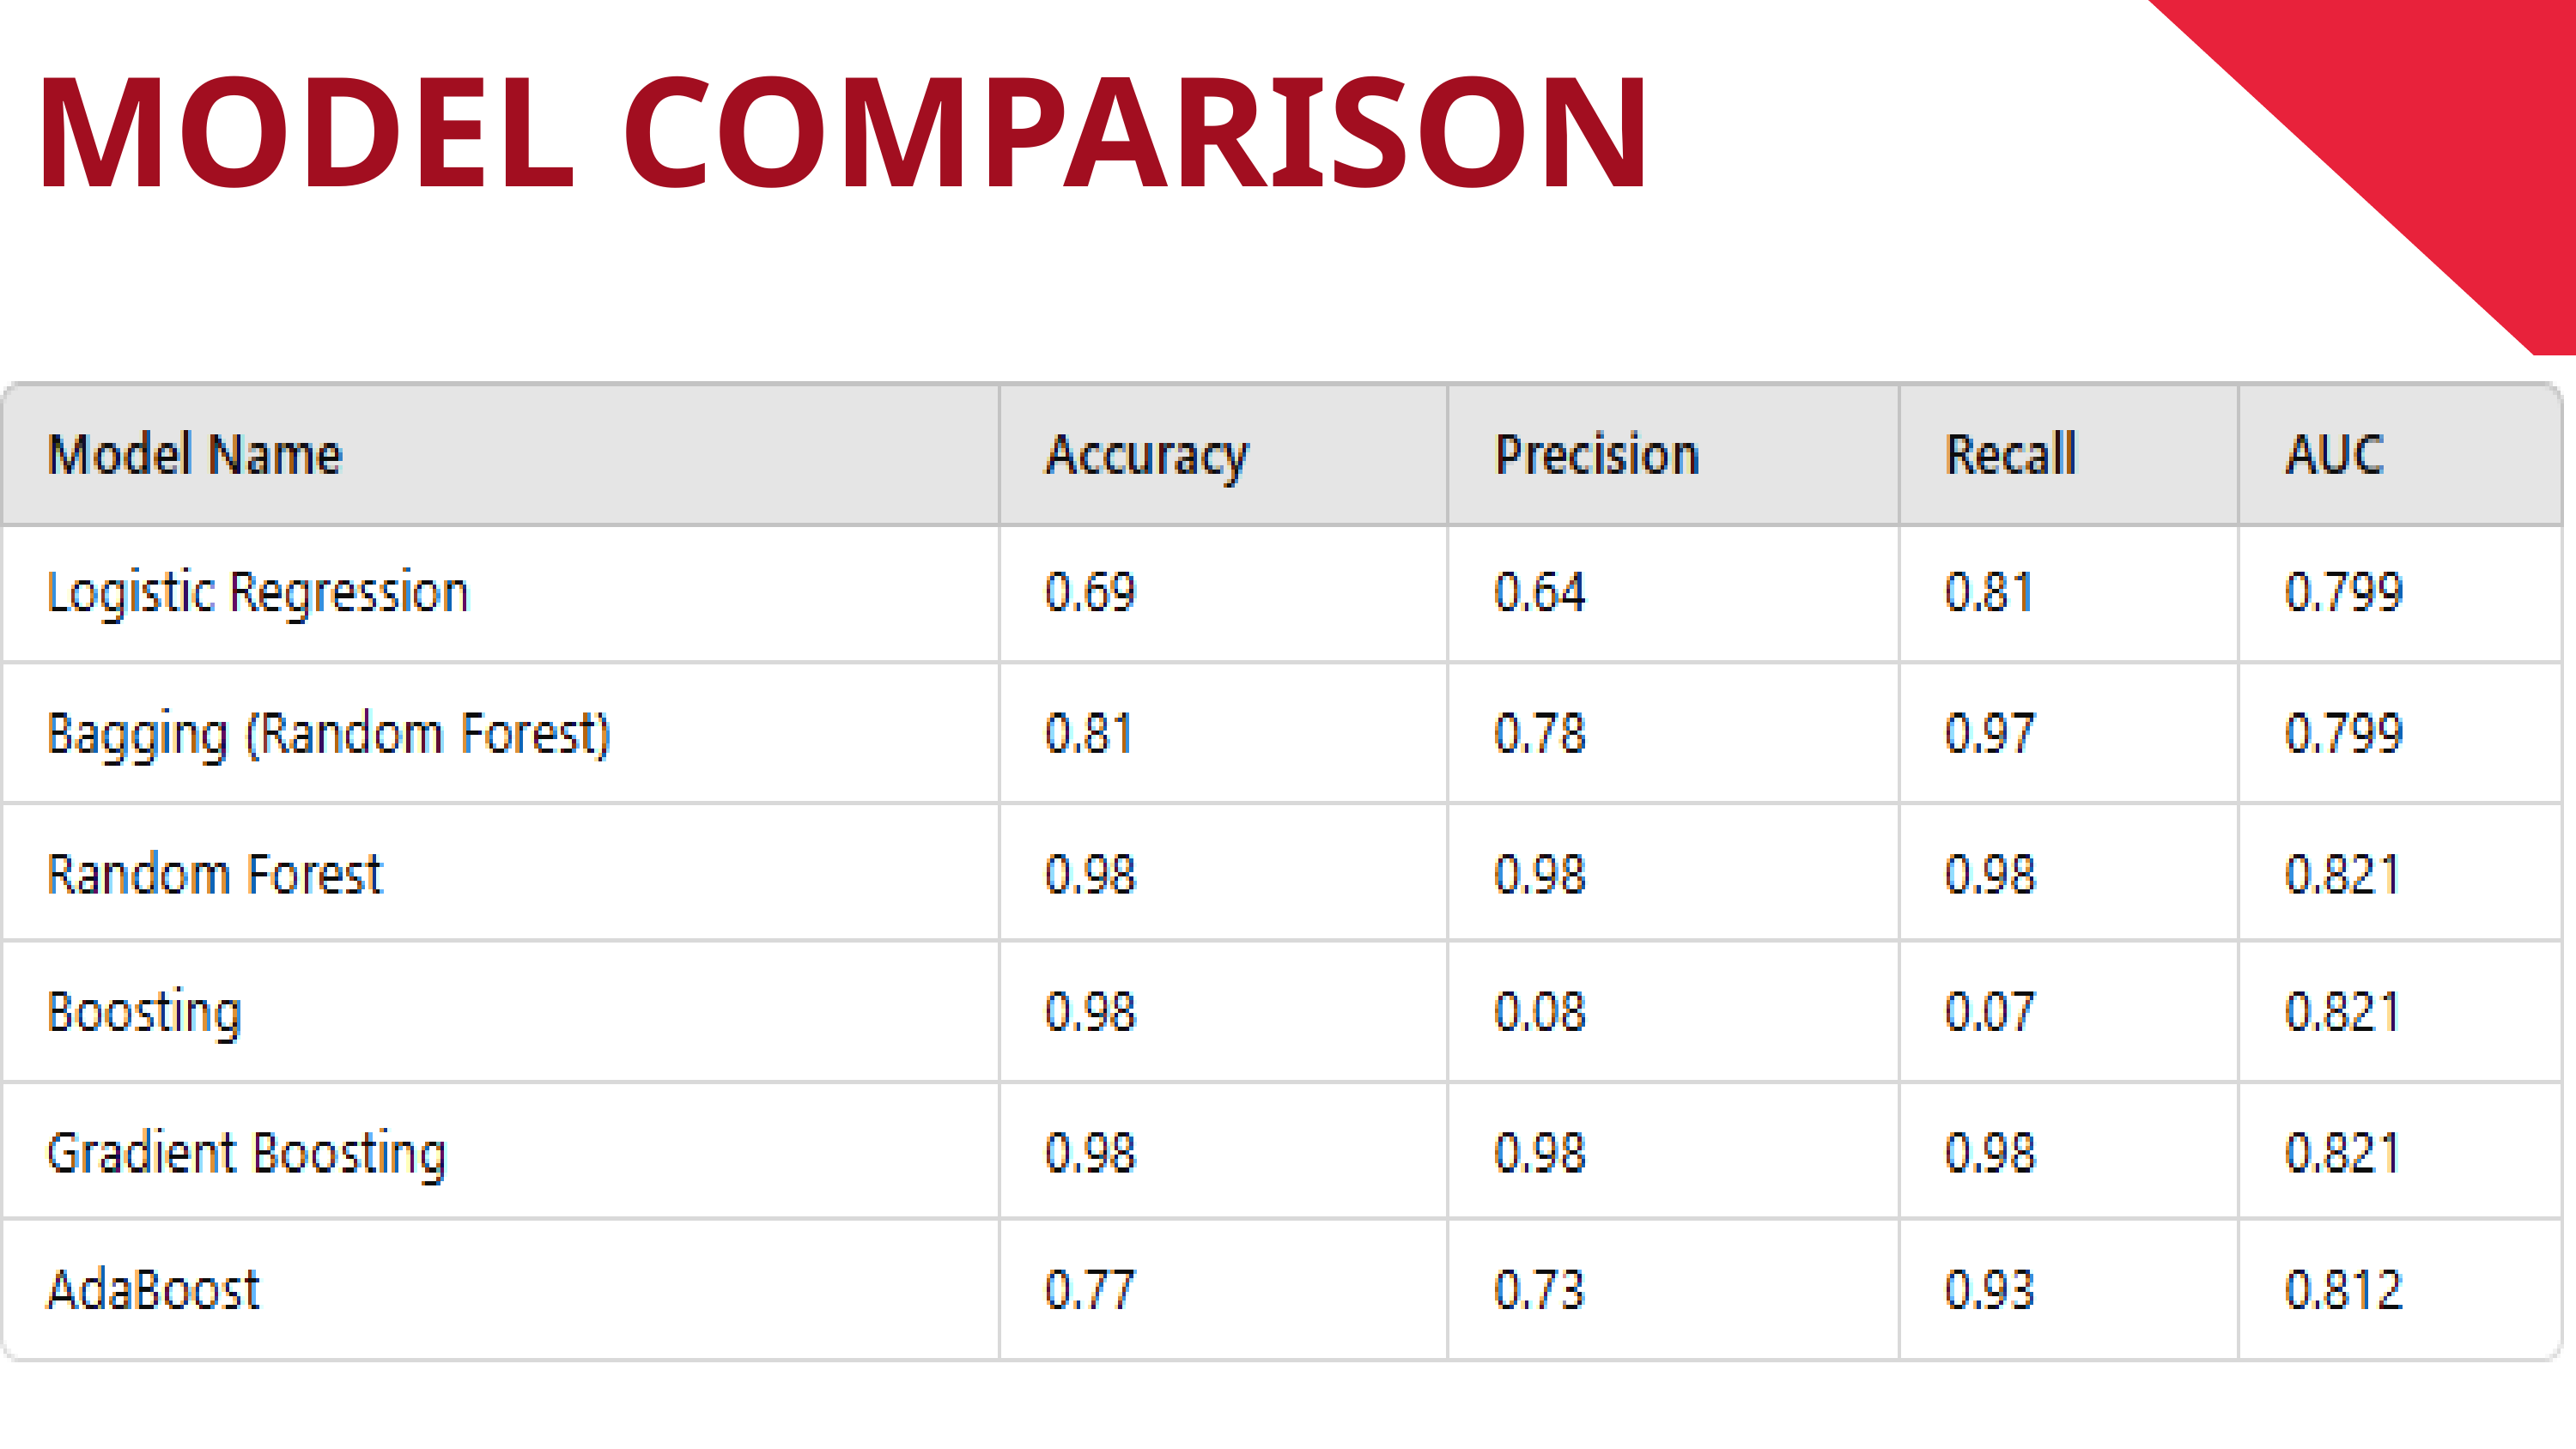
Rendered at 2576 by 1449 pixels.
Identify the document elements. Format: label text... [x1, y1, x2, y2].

text_box MODEL COMPARISON [30, 34, 2030, 218]
text_box [0, 355, 2576, 1411]
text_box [2034, 0, 2576, 395]
